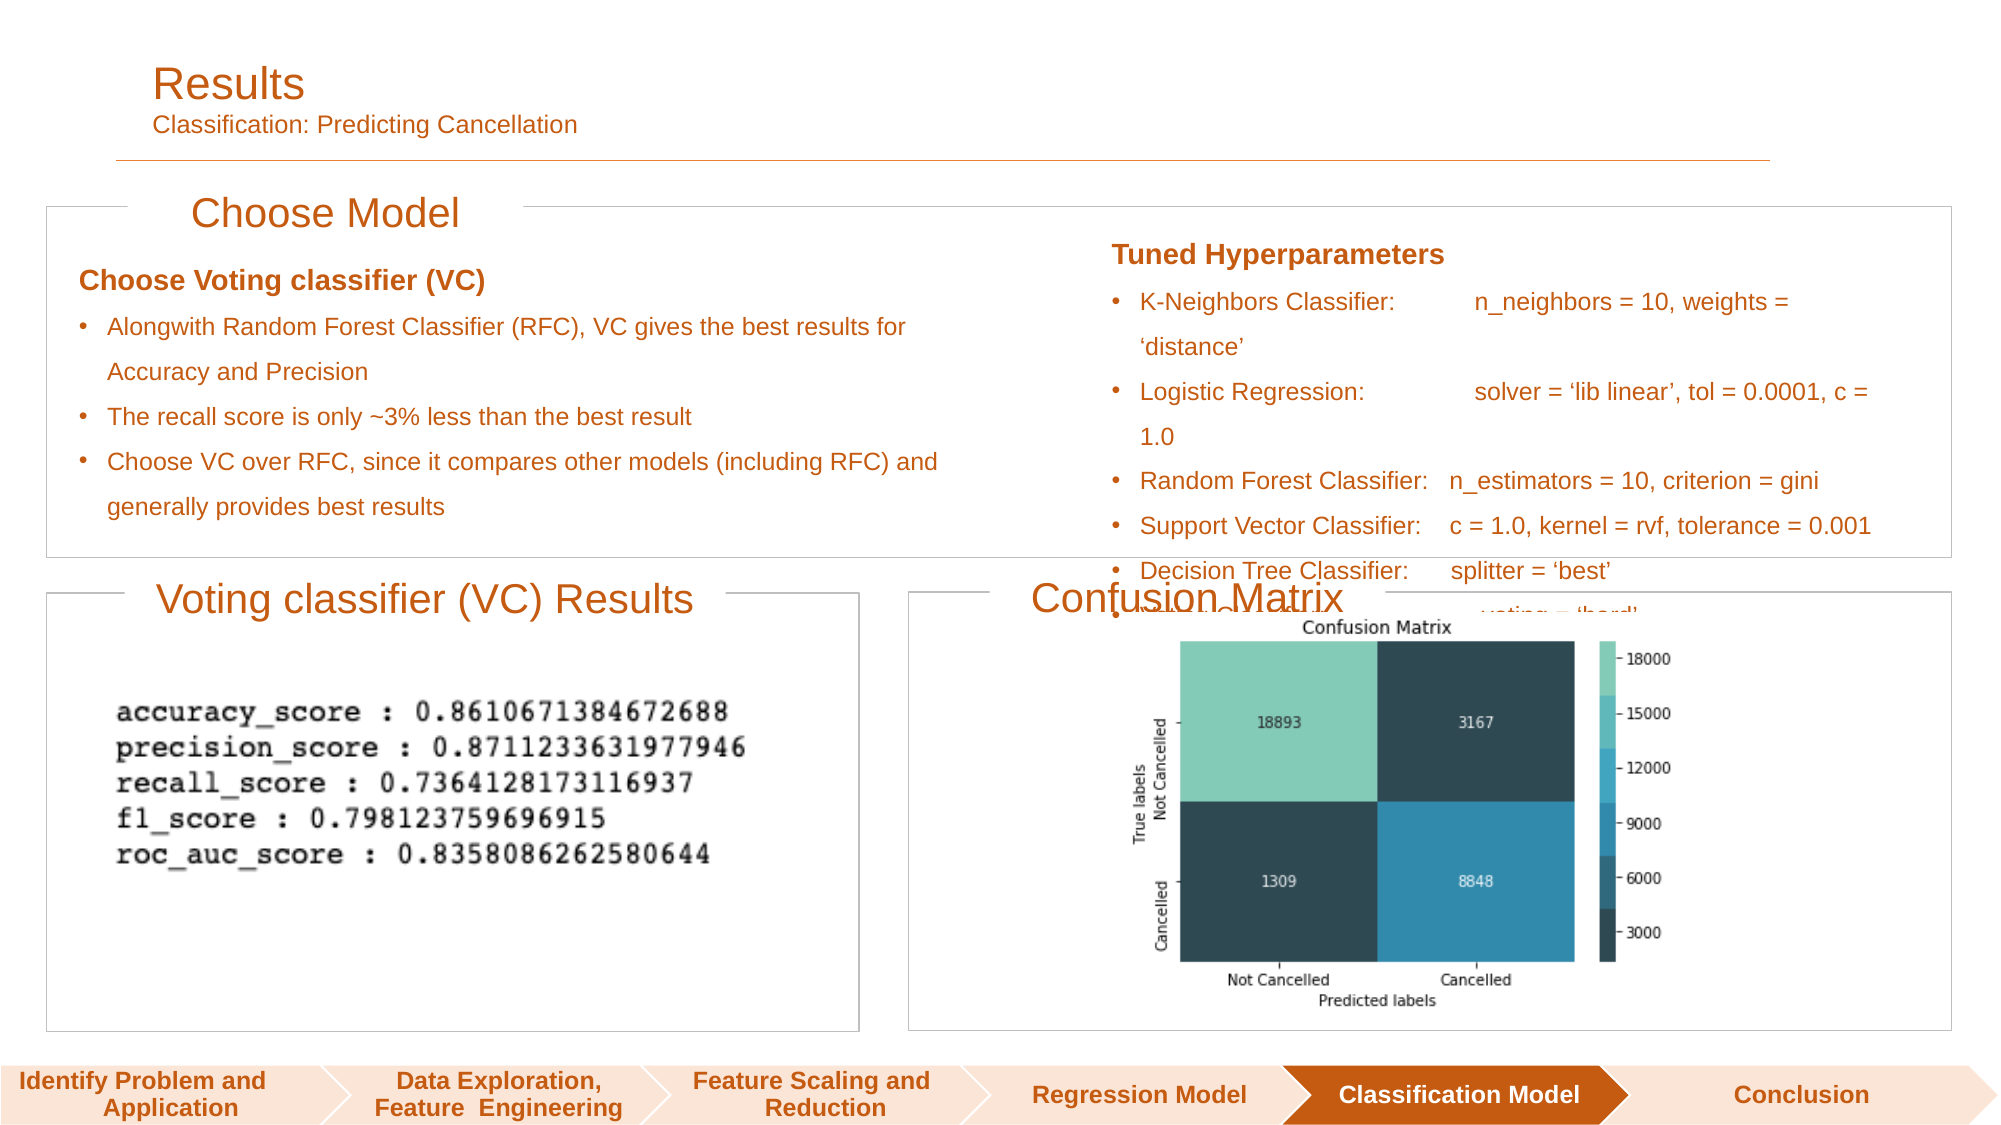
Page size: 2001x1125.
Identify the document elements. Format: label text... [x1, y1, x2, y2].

picture [1123, 612, 1697, 1022]
text_box Tuned Hyperparameters K-Neighbors Classifier: n_neighbors = 10, weights = ‘distance’ Logistic Regression: solver = ‘lib linear’, tol = 0.0001, c = 1.0 Random Forest Classifier: n_estimators = 10, criterion = gini Support Vector Classifier: c = 1.0, kernel = rvf, tolerance = 0.001 Decision Tree Classifier: splitter = ‘best’ Voting Classifier: voting = ‘hard’ [1096, 210, 1904, 637]
title Results Classification: Predicting Cancellation [137, 45, 1863, 147]
text_box [46, 206, 1952, 558]
text_box [908, 591, 1952, 1031]
picture [98, 690, 818, 891]
text_box [46, 592, 860, 1032]
text_box Confusion Matrix [989, 563, 1096, 629]
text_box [0, 1064, 2000, 1125]
text_box Voting classifier (VC) Results [124, 564, 726, 630]
text_box Choose Model [127, 178, 524, 244]
